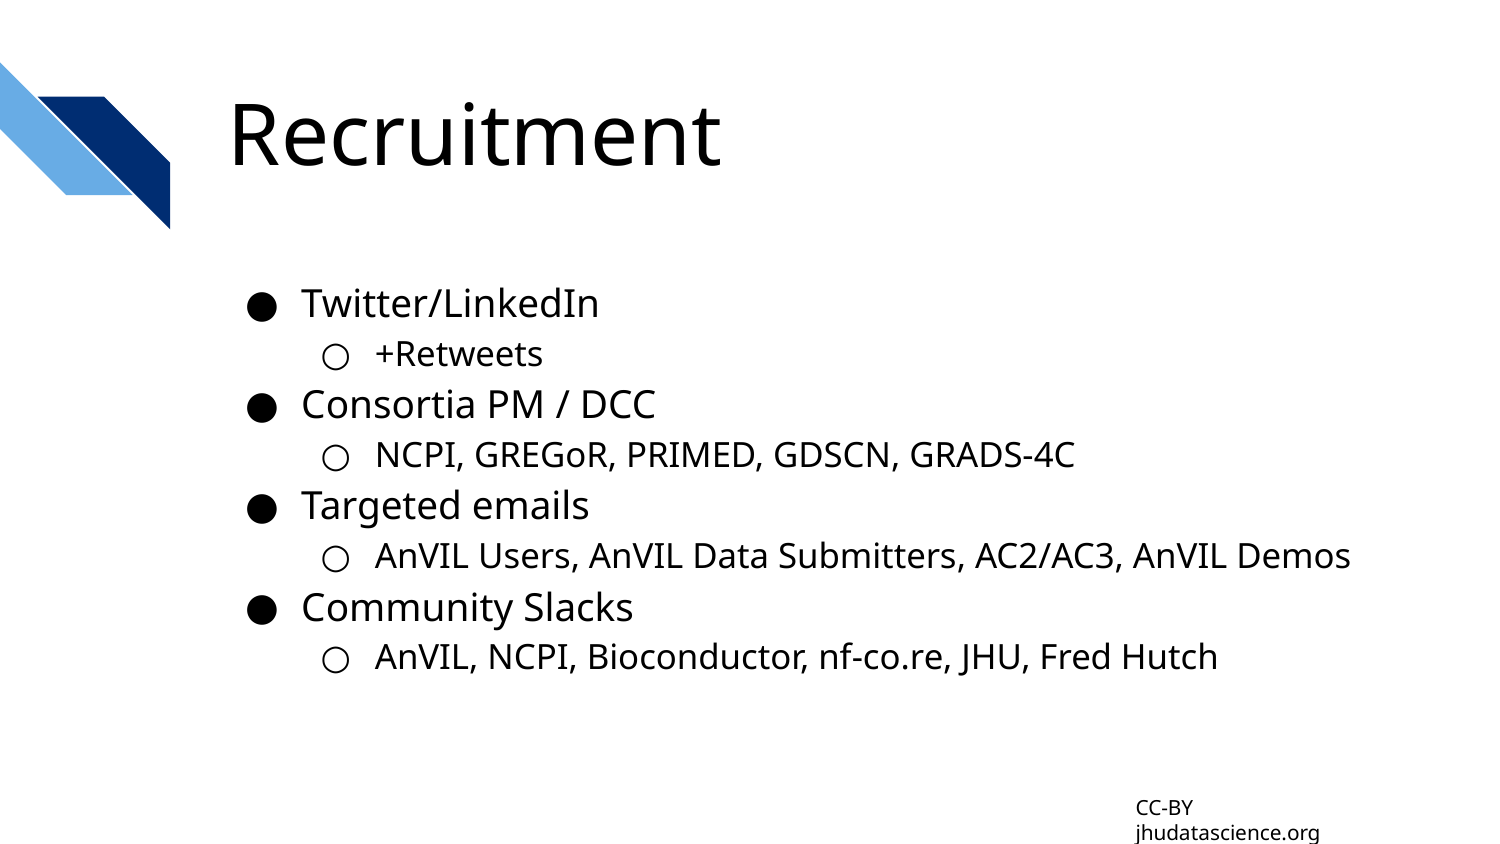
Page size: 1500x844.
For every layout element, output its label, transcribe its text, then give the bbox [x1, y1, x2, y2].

list Twitter/LinkedIn +Retweets Consortia PM / DCC NCPI, GREGoR, PRIMED, GDSCN, GRADS-4C Targeted emails AnVIL Users, AnVIL Data Submitters, AC2/AC3, AnVIL Demos Community Slacks AnVIL, NCPI, Bioconductor, nf-co.re, JHU, Fred Hutch [212, 257, 1368, 735]
title Recruitment [212, 64, 1480, 215]
